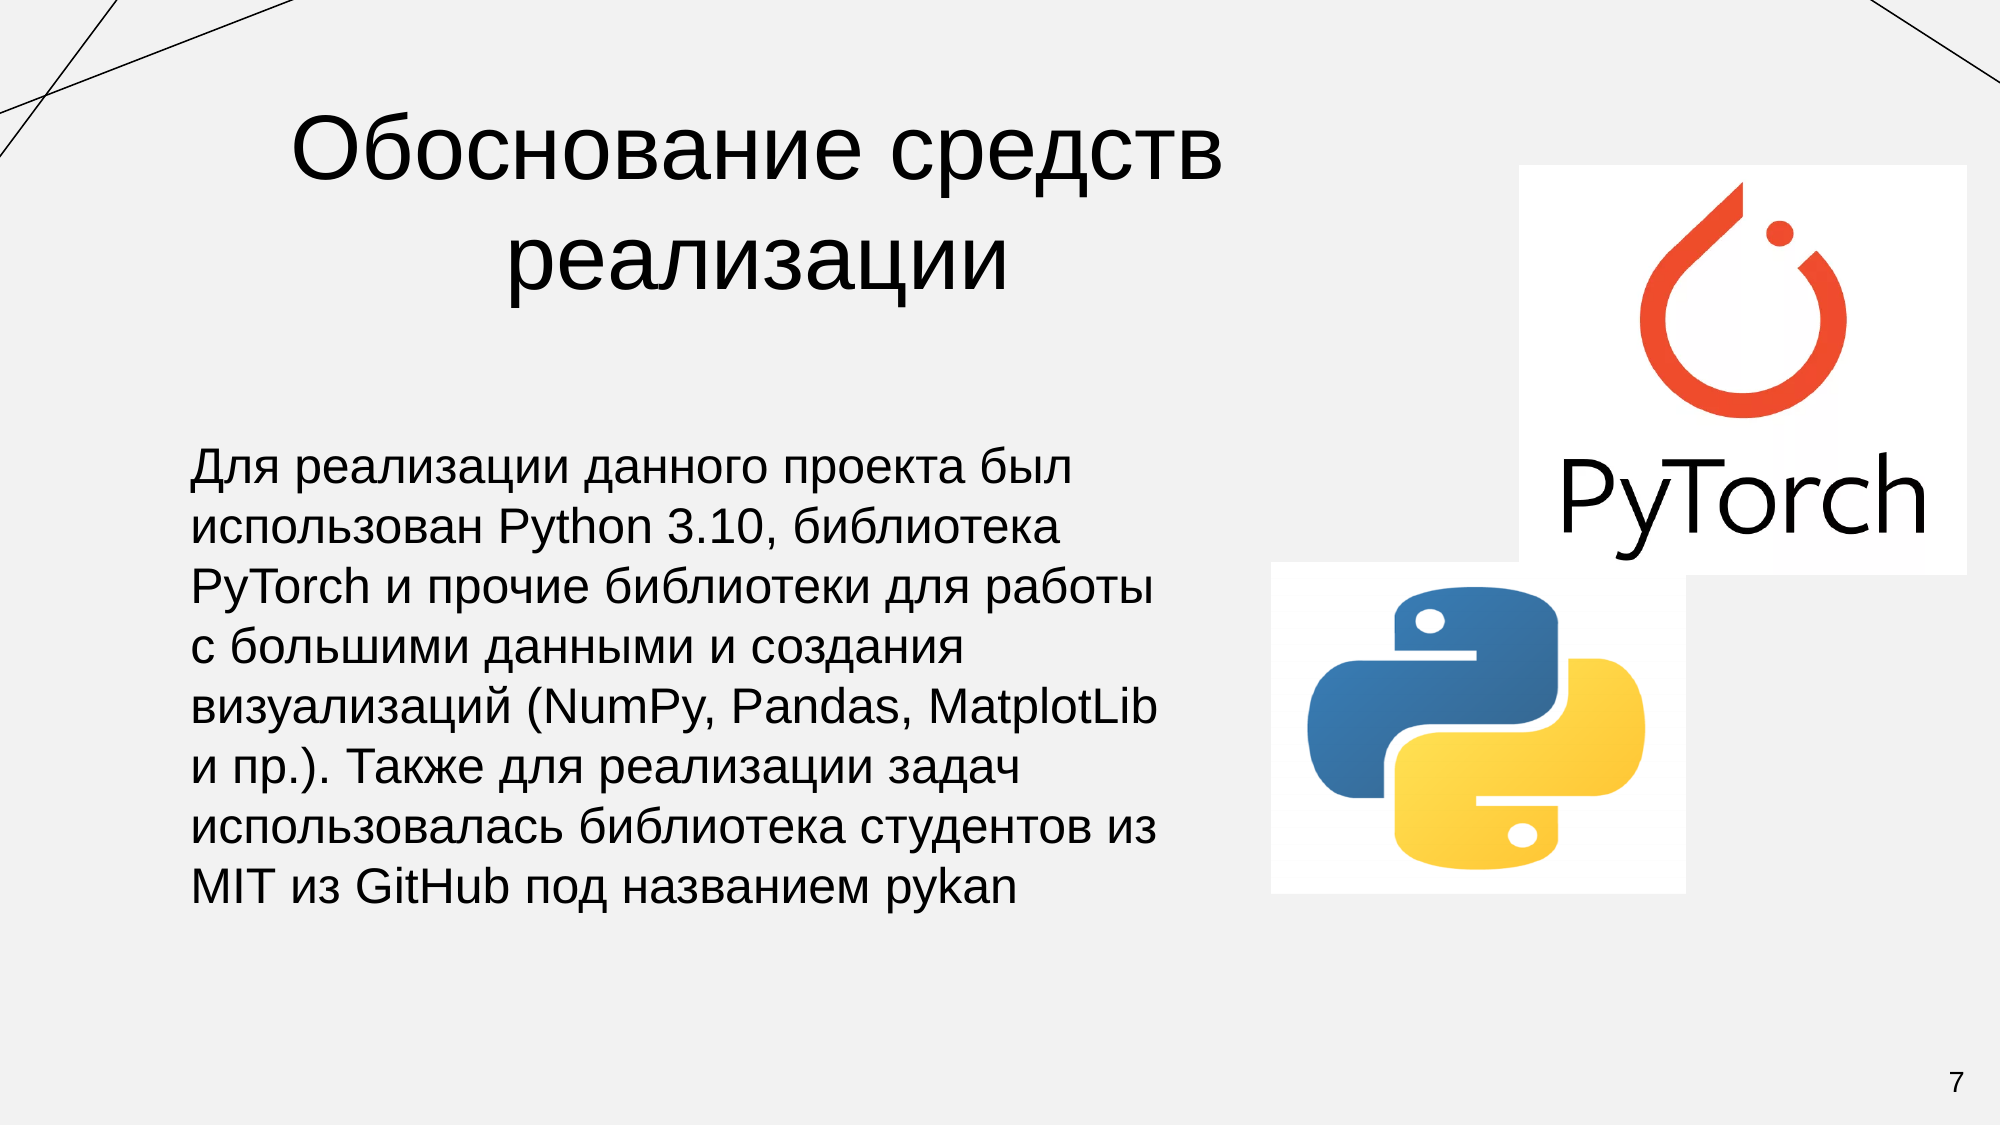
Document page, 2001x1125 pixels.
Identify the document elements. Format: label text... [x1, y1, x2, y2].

text_box 7 [1933, 1056, 1980, 1106]
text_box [129, 0, 317, 118]
list Для реализации данного проекта был использован Python 3.10, библиотека PyTorch и прочие библиотеки для работы с большими данными и создания визуализаций (NumPy, Pandas, MatplotLib и пр.). Также для реализации задач использовалась библиотека студентов из MIT из GitHub под названием pykan [175, 426, 1178, 977]
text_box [0, 0, 124, 170]
title Обоснование средств реализации [175, 80, 1342, 298]
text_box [1856, 0, 2000, 90]
picture [1271, 165, 1967, 894]
